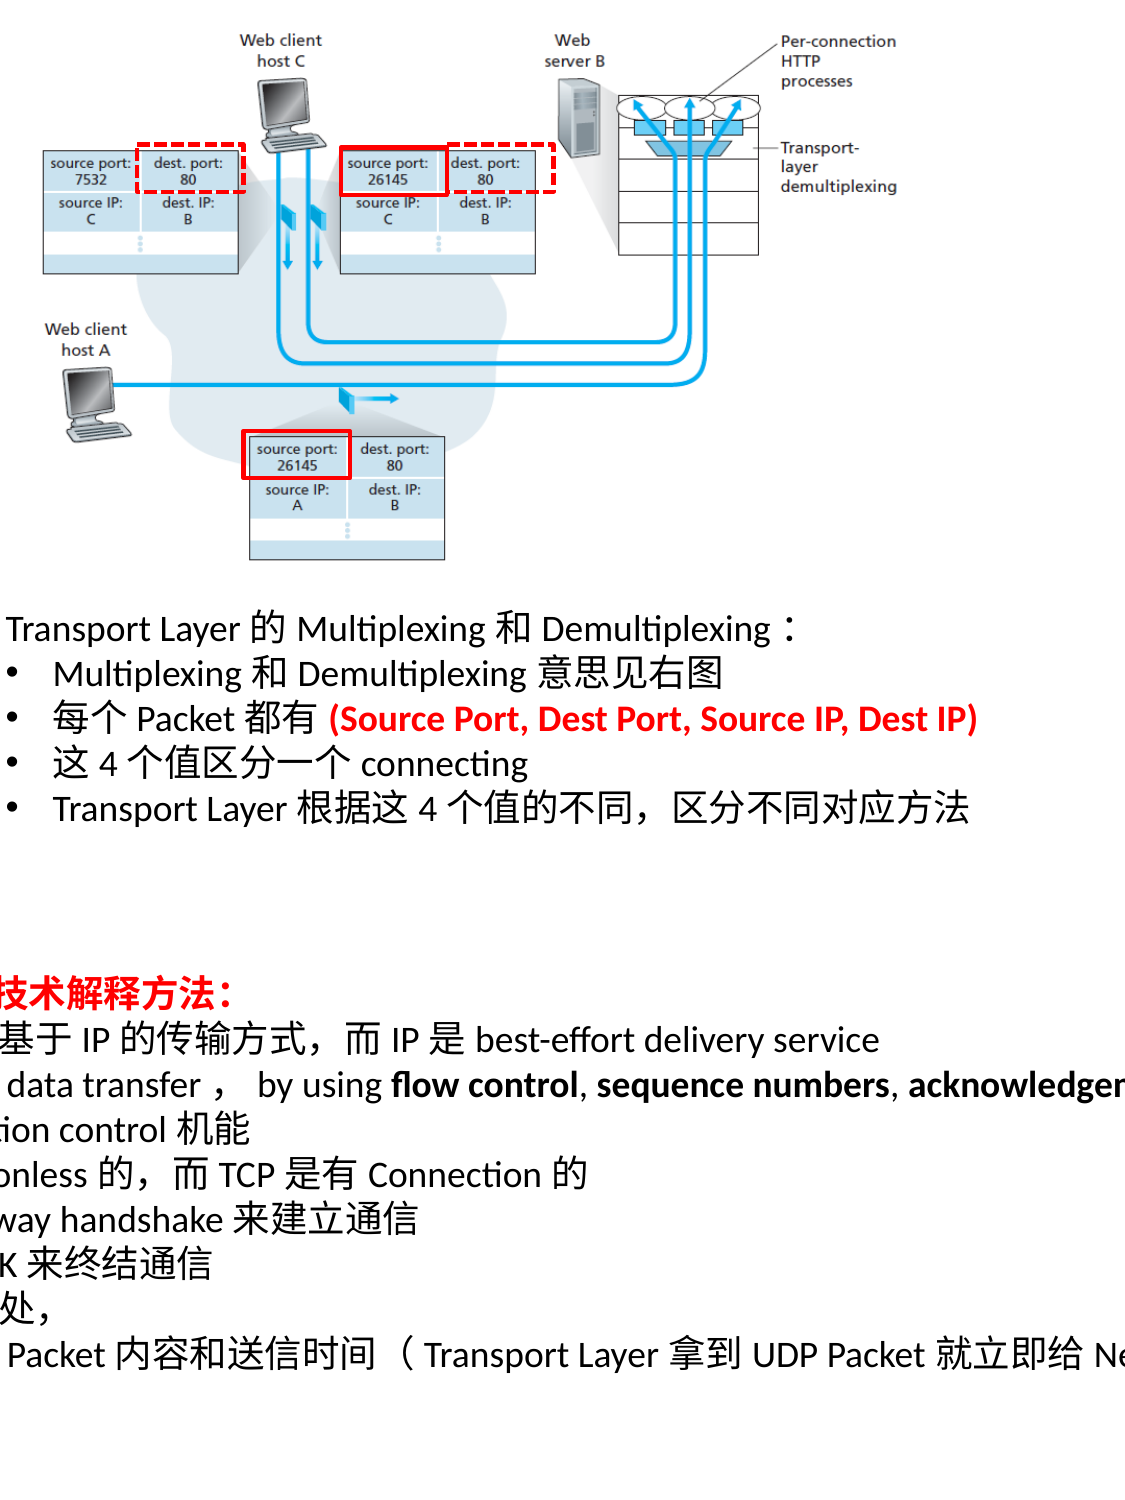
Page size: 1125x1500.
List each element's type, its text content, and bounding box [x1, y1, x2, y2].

text_box UDP和TCP不同的技术解释方法： UDP和TCP都是基于IP的传输方式，而IP是best-effort delivery service TCP提供reliable data transfer，by using flow control, sequence numbers, acknowledgement and timer TCP也有congestion control机能 UDP是Connectionless的，而TCP是有Connection的 TCP通过3-way handshake来建立通信 通过FIN-ACK来终结通信 UDP有自己的好处， 更好的控制Packet内容和送信时间（Transport Layer拿到UDP Packet就立即给Network Layer） [0, 962, 1125, 1383]
text_box Transport Layer的Multiplexing和Demultiplexing： Multiplexing和Demultiplexing意思见右图 每个Packet都有(Source Port, Dest Port, Source IP, Dest IP) 这4个值区分一个connecting Transport Layer根据这4个值的不同，区分不同对应方法 [0, 596, 995, 837]
picture [0, 1, 906, 576]
